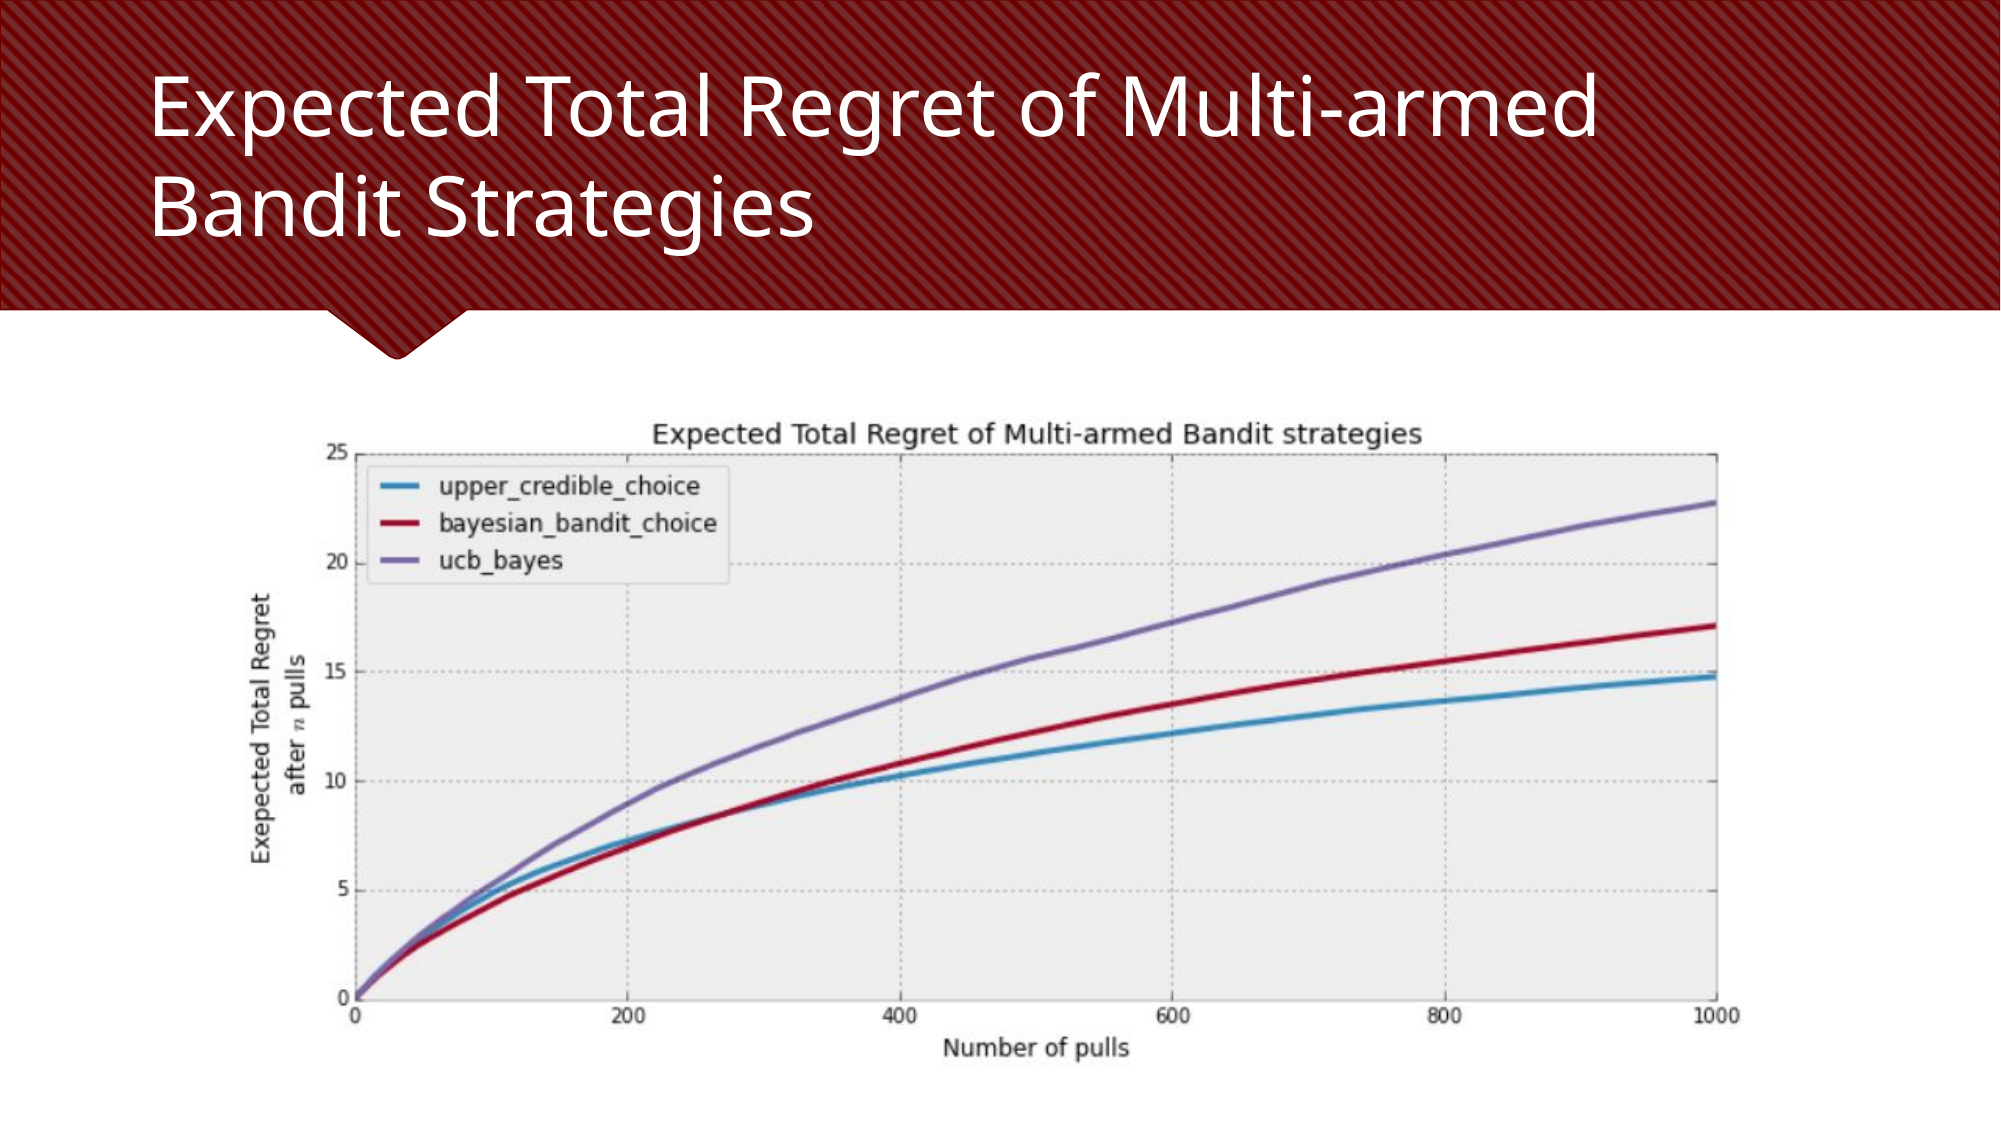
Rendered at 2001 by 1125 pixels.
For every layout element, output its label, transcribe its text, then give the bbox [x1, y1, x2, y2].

picture [230, 404, 1769, 1073]
title Expected Total Regret of Multi-armed Bandit Strategies [132, 73, 1868, 233]
